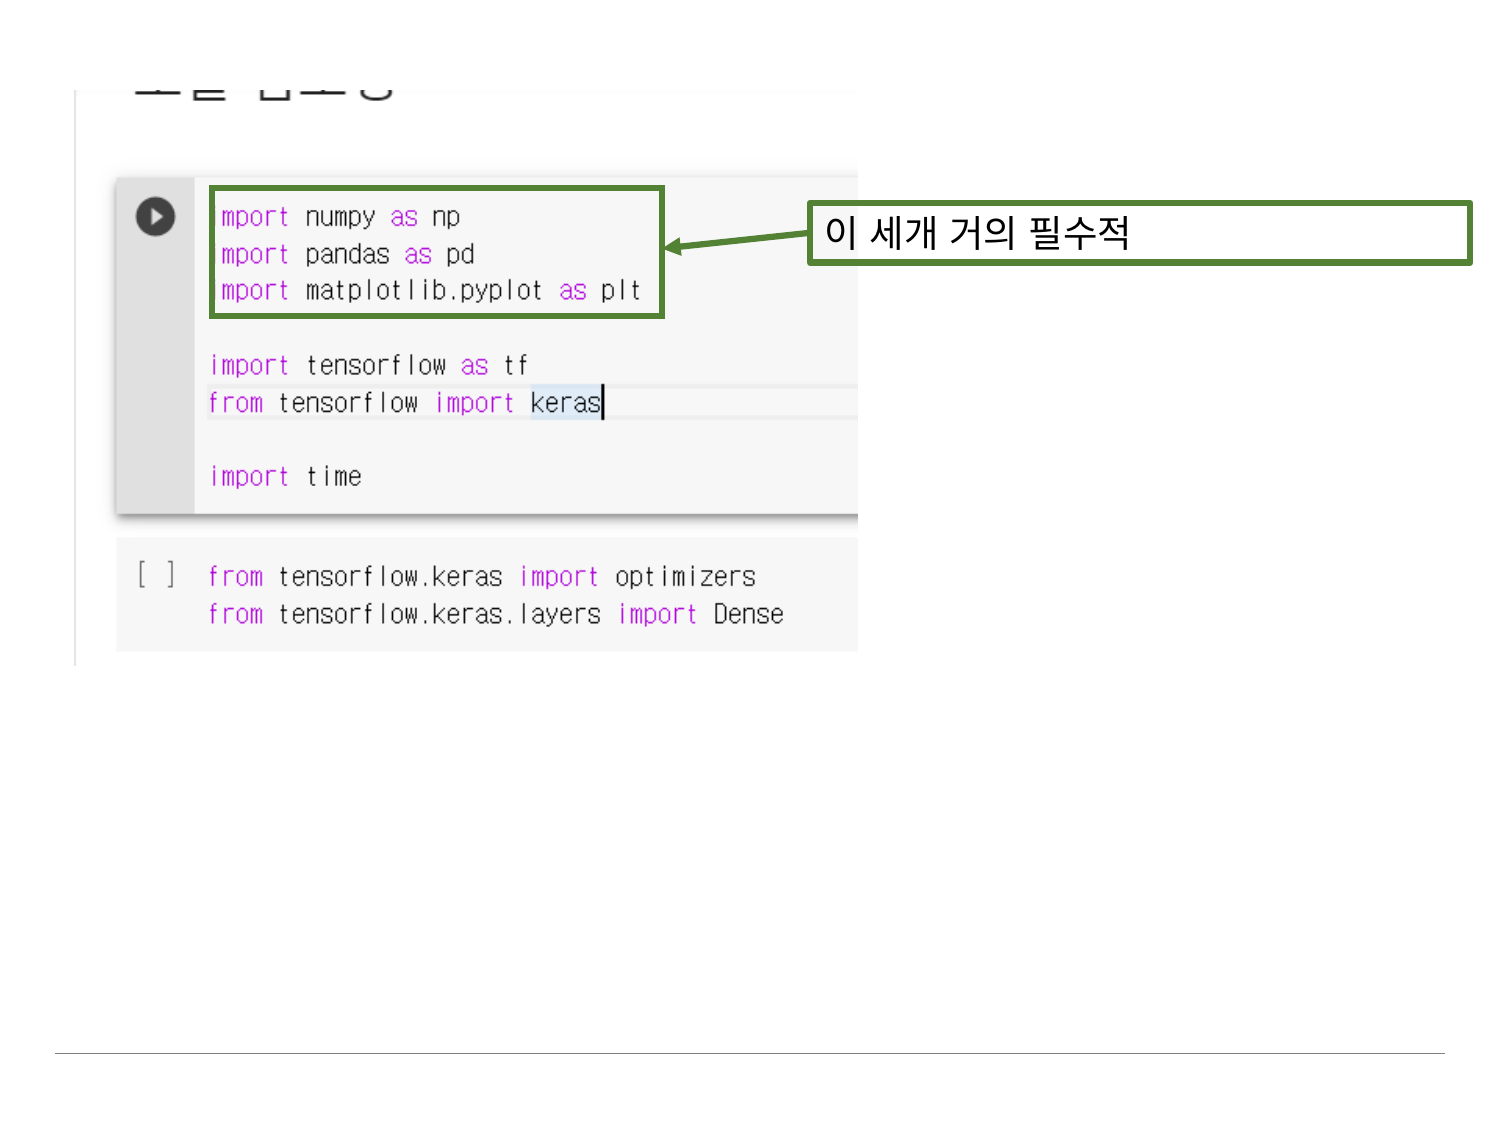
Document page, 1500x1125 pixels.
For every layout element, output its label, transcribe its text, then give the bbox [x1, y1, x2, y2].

text_box 이 세개 거의 필수적 [858, 202, 1471, 263]
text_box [661, 233, 810, 249]
picture [62, 90, 858, 666]
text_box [287, 263, 1083, 379]
